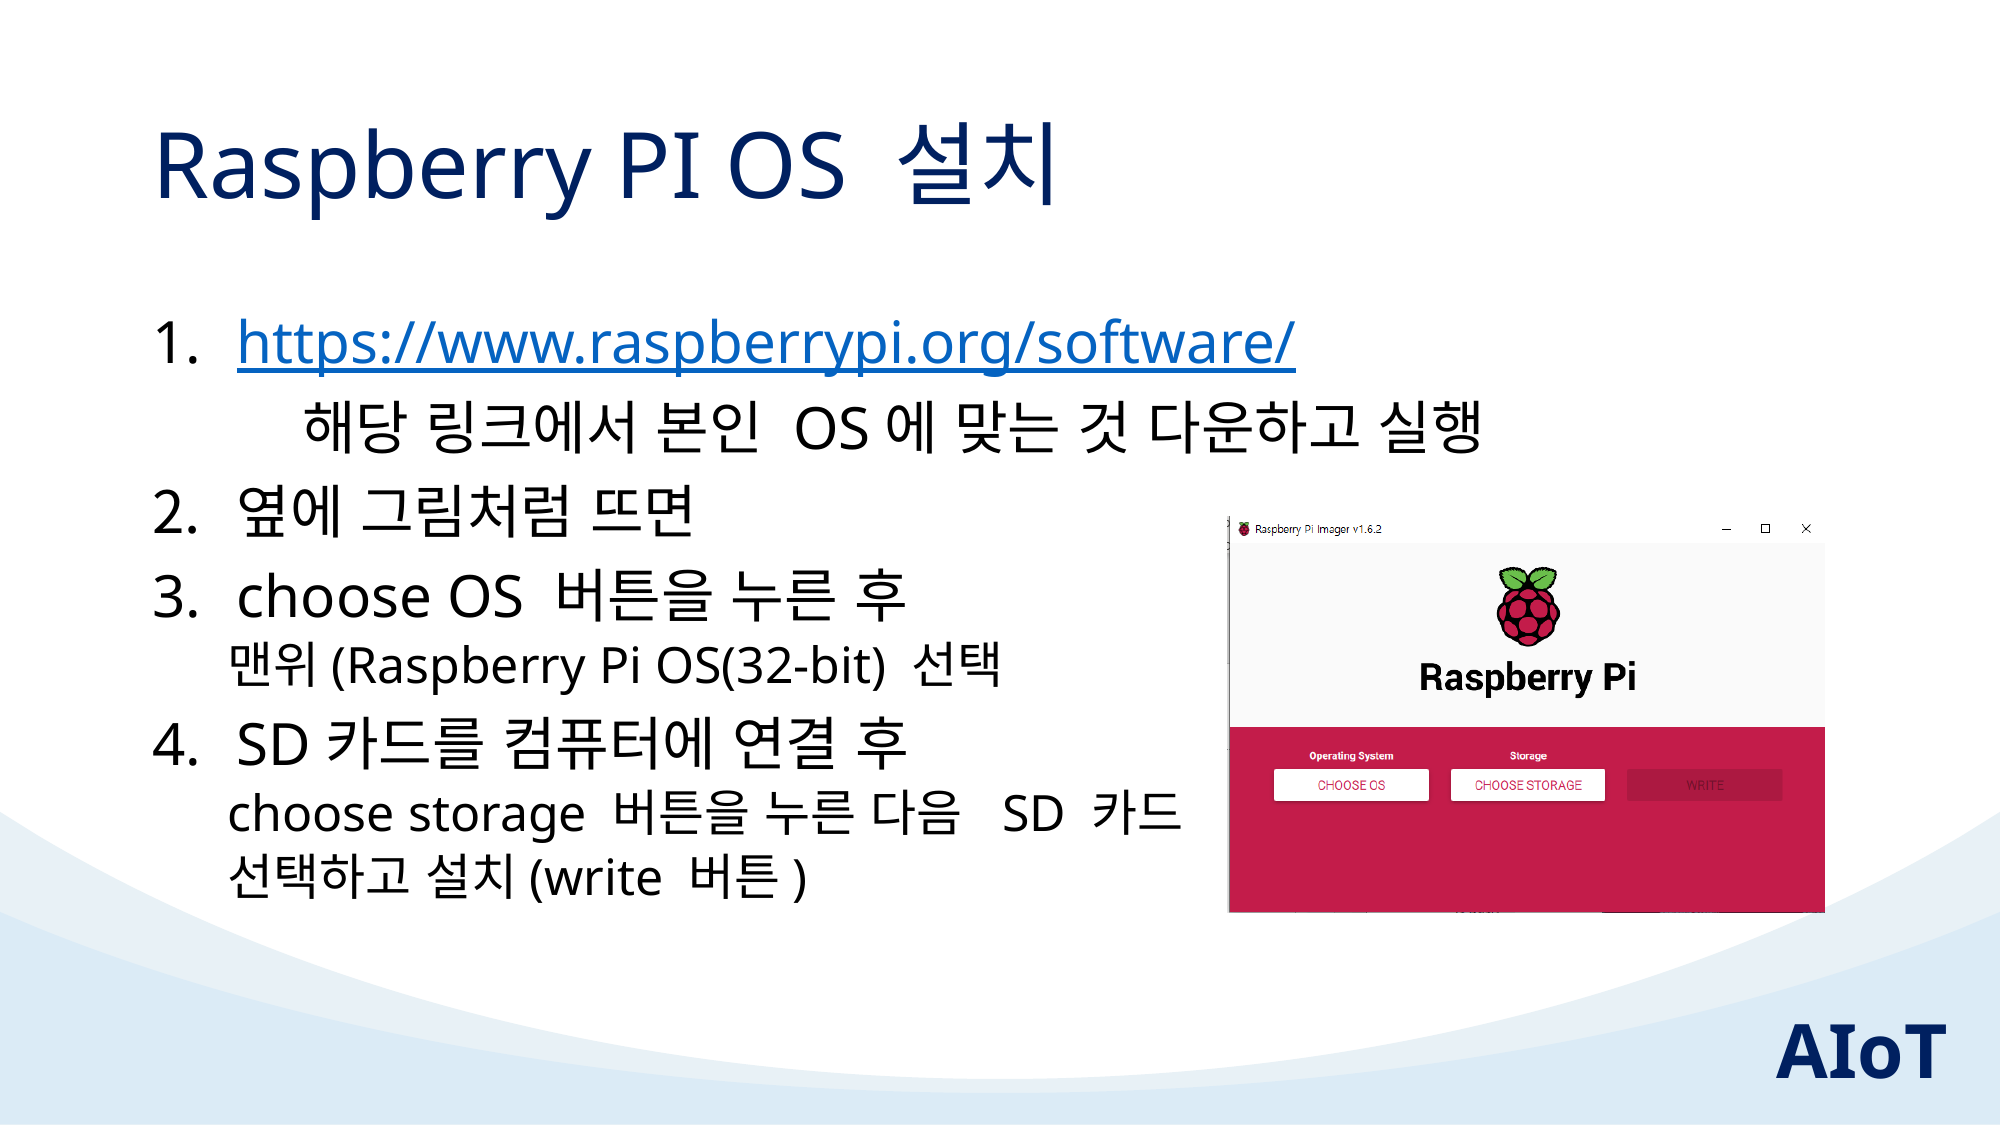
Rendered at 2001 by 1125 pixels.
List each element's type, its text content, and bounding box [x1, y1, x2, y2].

title Raspberry PI OS 설치 [137, 59, 1863, 278]
list https://www.raspberrypi.org/software/ 해당 링크에서 본인 OS에 맞는 것 다운하고 실행 옆에 그림처럼 뜨면 choose OS 버튼을 누른 후 맨위(Raspberry Pi OS(32-bit) 선택 SD카드를 컴퓨터에 연결 후 choose storage 버튼을 누른 다음 SD 카드 선택하고 설치(write 버튼) [137, 299, 1863, 1014]
picture [1227, 516, 1825, 913]
